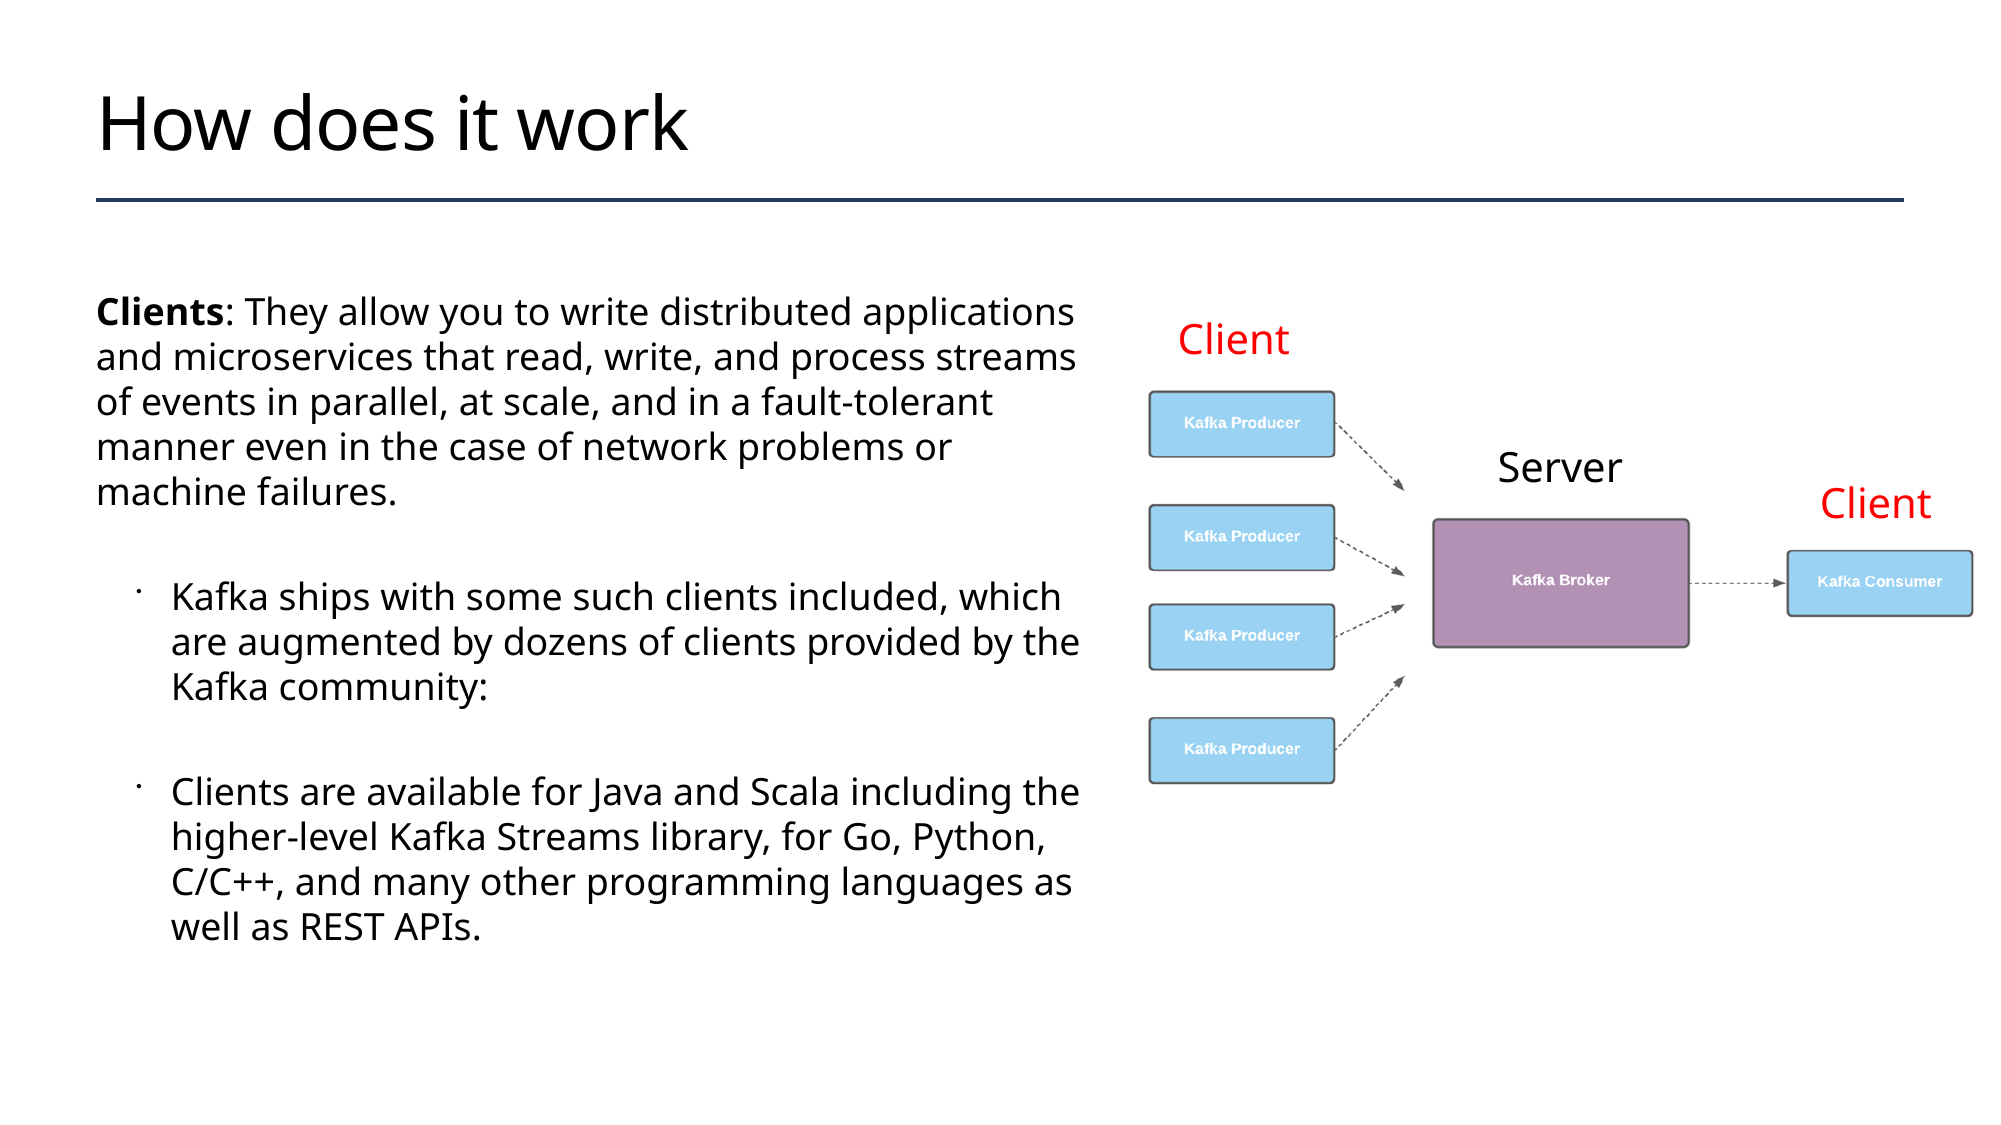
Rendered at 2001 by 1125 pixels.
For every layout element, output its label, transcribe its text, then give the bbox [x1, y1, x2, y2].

title How does it work [96, 75, 1904, 166]
picture [1121, 363, 2000, 812]
text_box Client [1177, 312, 1291, 363]
list Clients: They allow you to write distributed applications and microservices that read, write, and process streams of events in parallel, at scale, and in a fault-tolerant manner even in the case of network problems or machine failures. Kafka ships with some such clients included, which are augmented by dozens of clients provided by the Kafka community: Clients are available for Java and Scala including the higher-level Kafka Streams library, for Go, Python, C/C++, and many other programming languages as well as REST APIs. [95, 235, 1110, 736]
